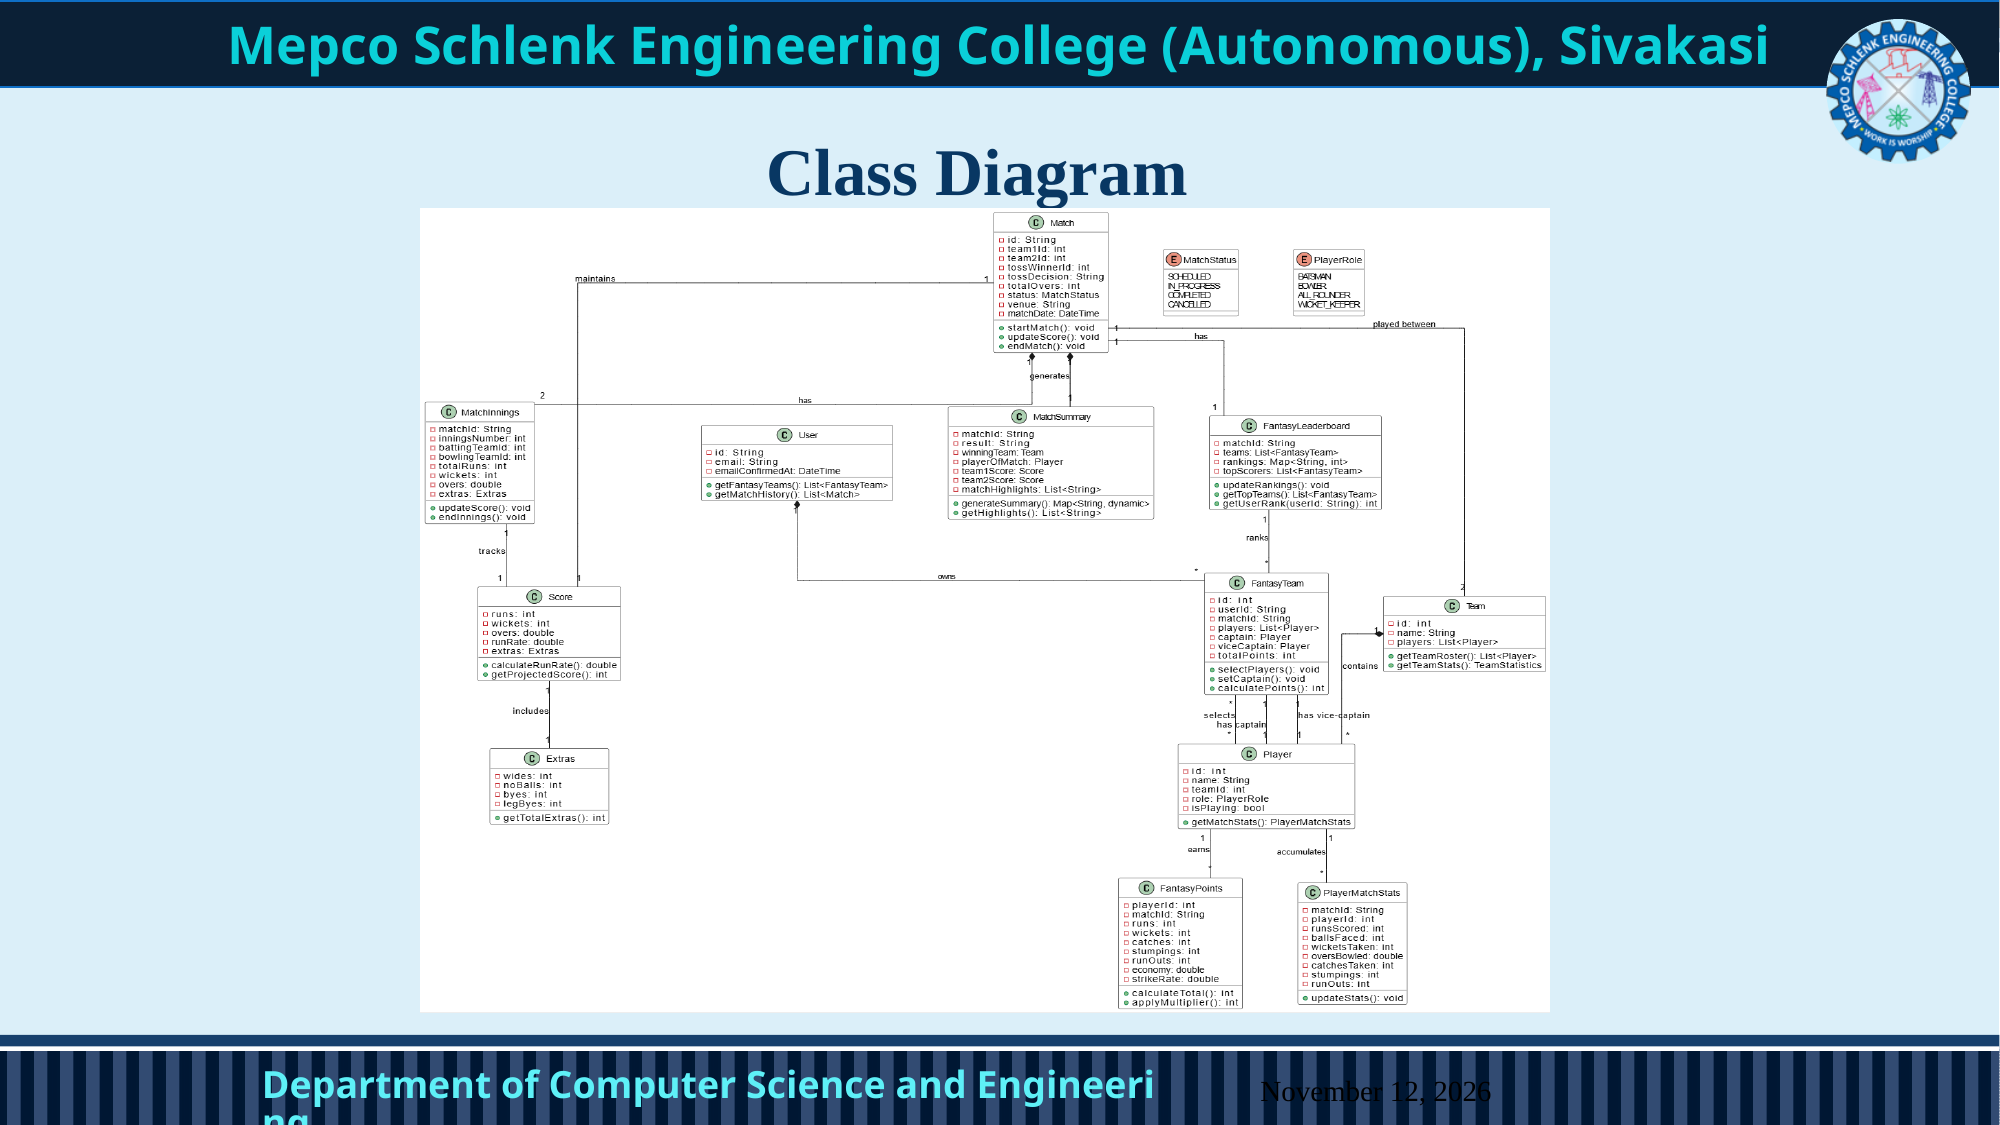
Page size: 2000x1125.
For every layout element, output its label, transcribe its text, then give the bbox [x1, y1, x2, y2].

title Class Diagram [751, 42, 2000, 218]
picture [1826, 21, 1971, 42]
slide_number [1245, 1065, 1527, 1113]
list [420, 208, 1550, 1013]
footer Department of Computer Science and Engineering [246, 1063, 1177, 1111]
slide_number [1595, 1070, 1749, 1109]
